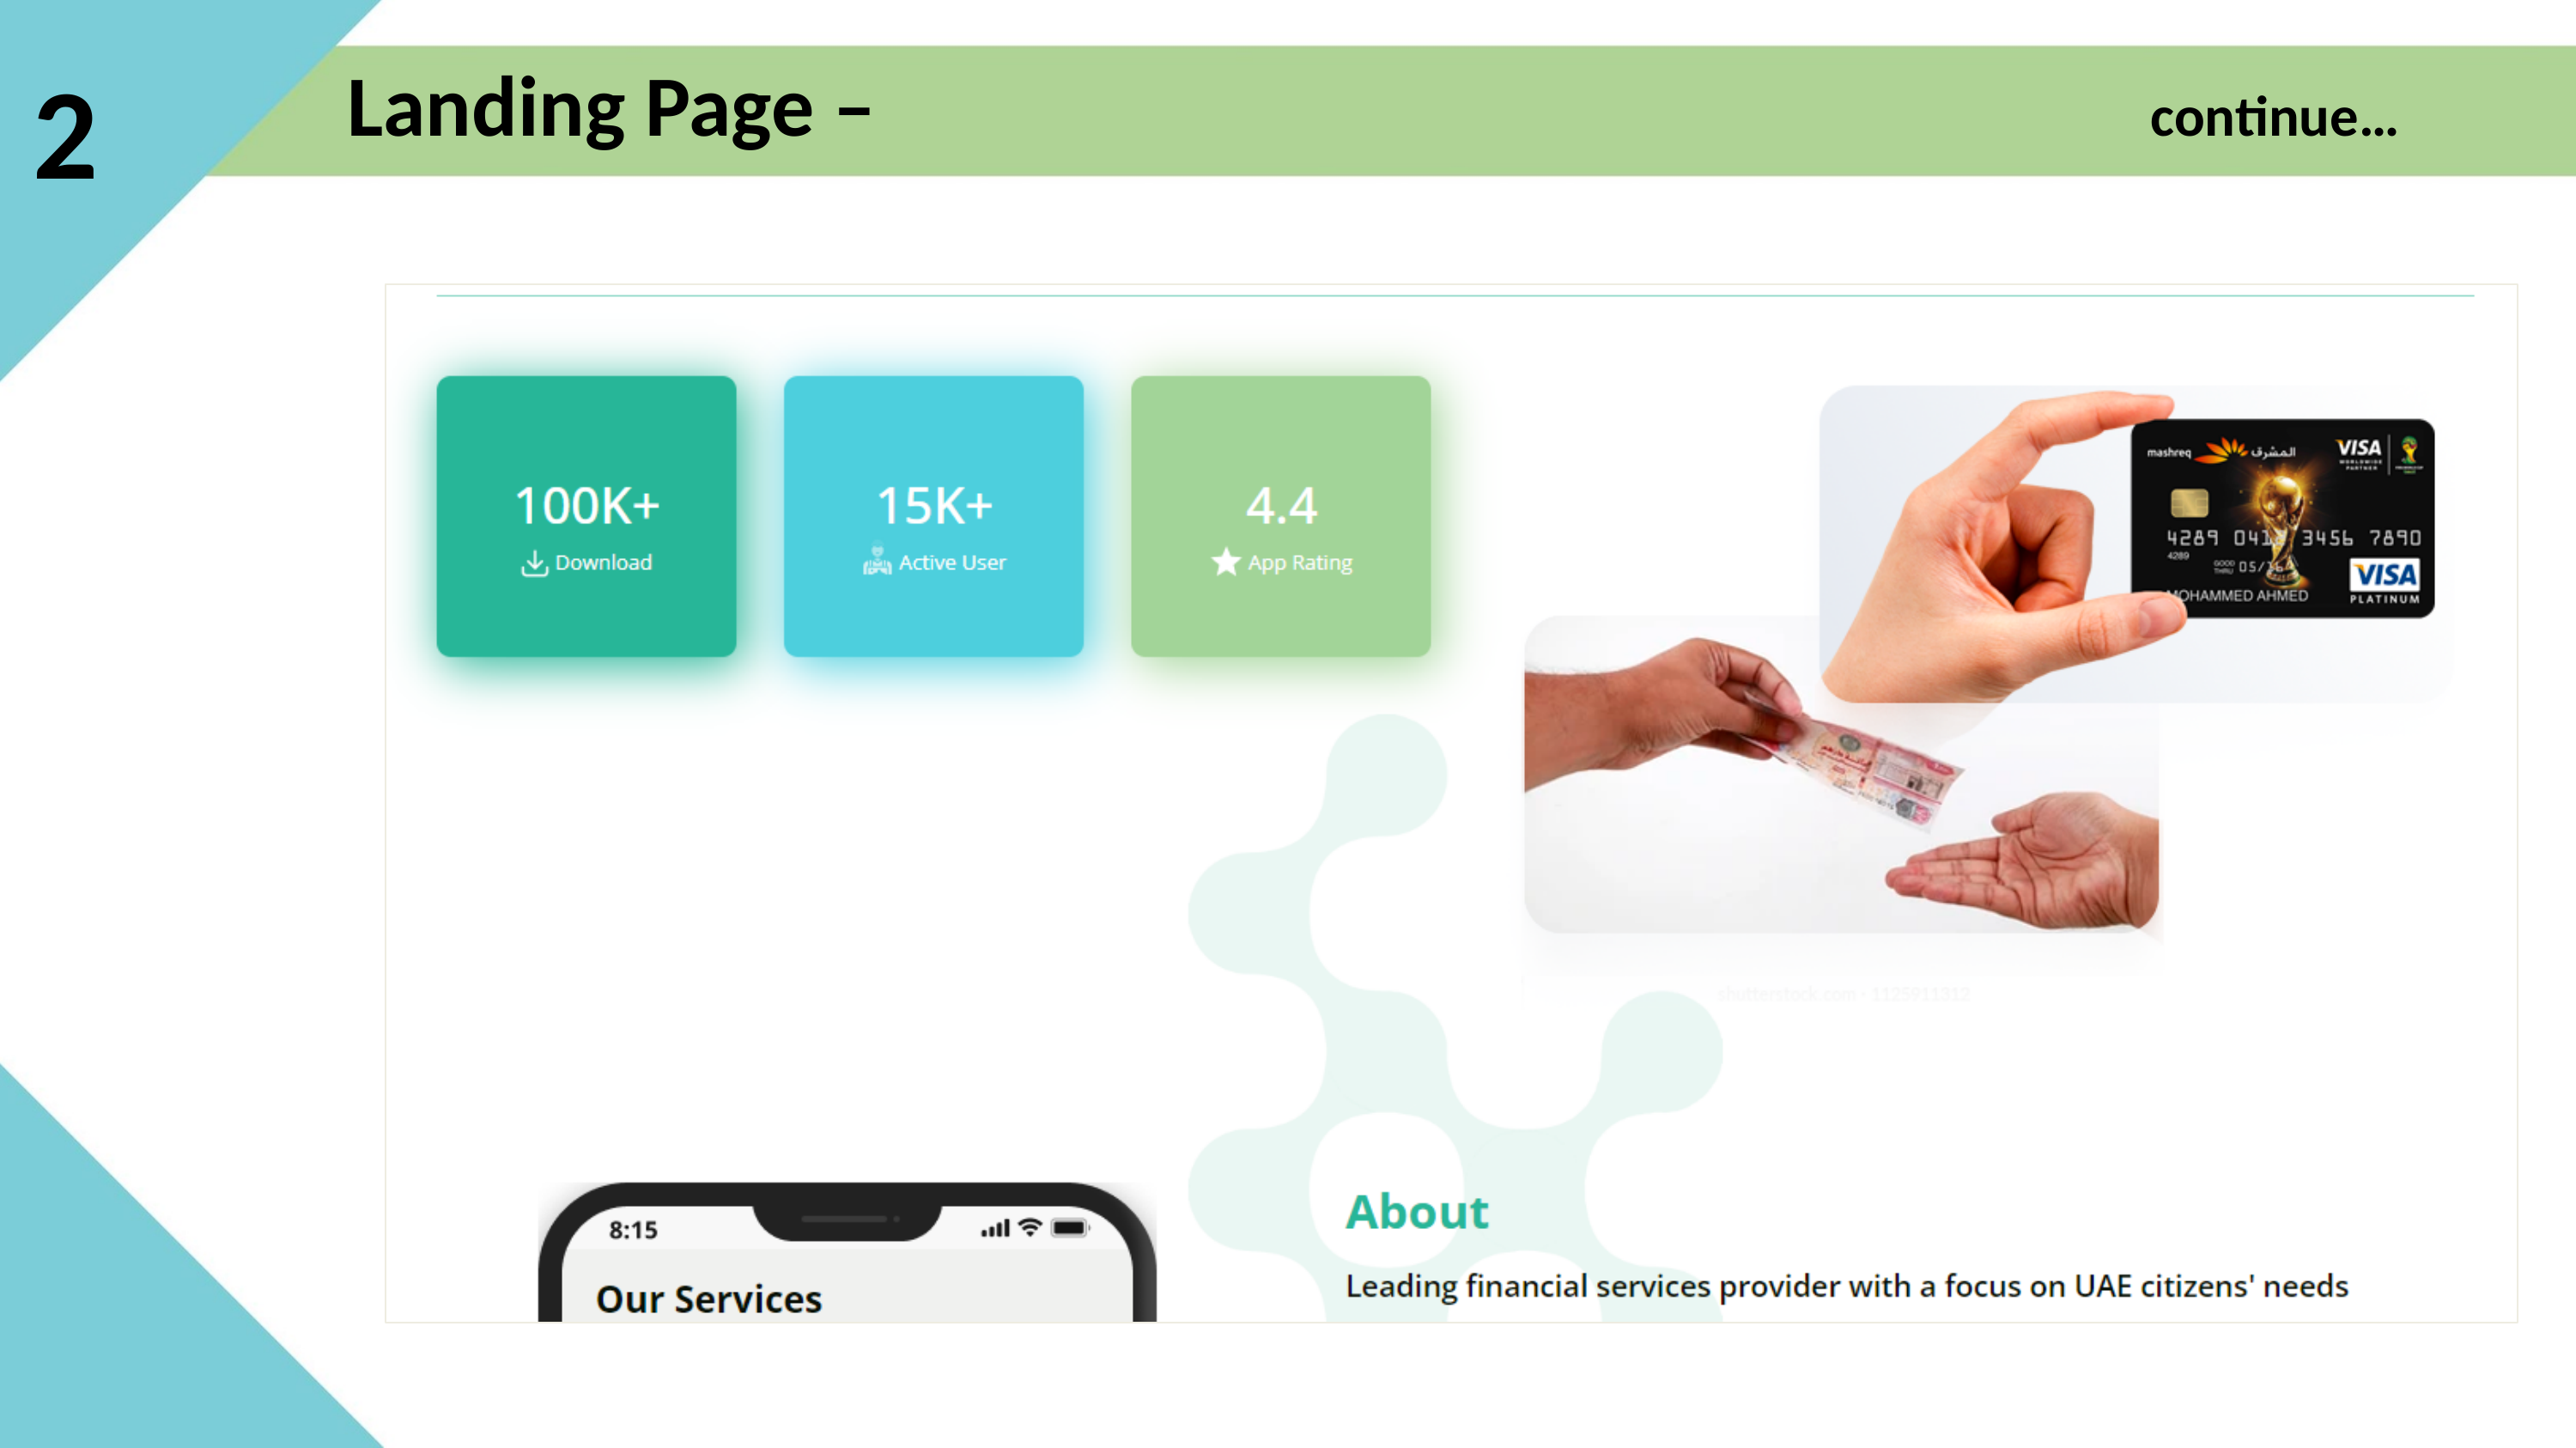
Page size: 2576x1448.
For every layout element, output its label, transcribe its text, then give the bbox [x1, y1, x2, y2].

text_box Landing Page – continue… [334, 44, 2576, 264]
text_box 2 [20, 44, 173, 212]
text_box [0, 0, 2576, 1448]
picture [386, 284, 2518, 1323]
